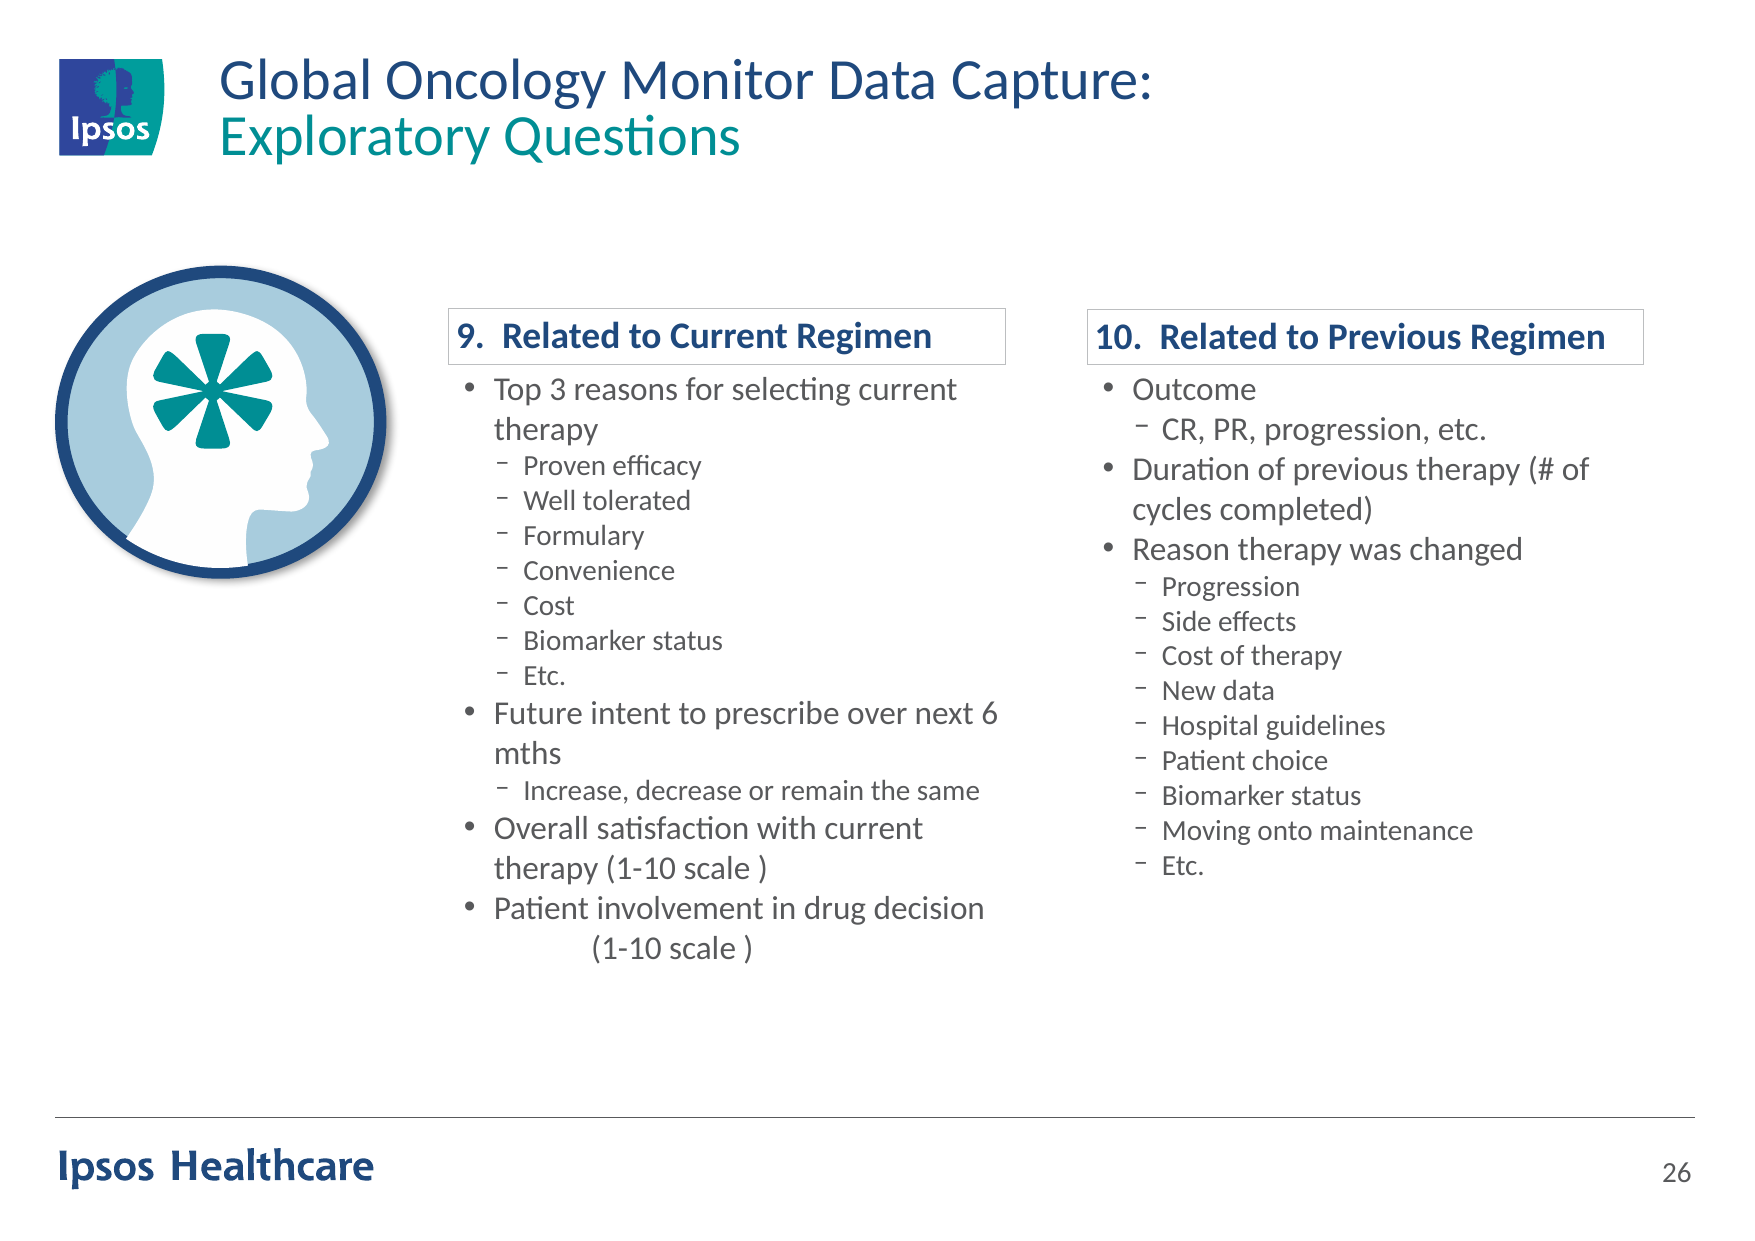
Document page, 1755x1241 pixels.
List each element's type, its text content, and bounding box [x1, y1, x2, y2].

text_box [61, 271, 381, 573]
text_box Top 3 reasons for selecting current therapy Proven efficacy Well tolerated Formulary Convenience Cost Biomarker status Etc. Future intent to prescribe over next 6 mths Increase, decrease or remain the same Overall satisfaction with current therapy (1-10 scale ) Patient involvement in drug decision (1-10 scale ) [464, 366, 1033, 756]
text_box Outcome CR, PR, progression, etc. Duration of previous therapy (# of cycles completed) Reason therapy was changed Progression Side effects Cost of therapy New data Hospital guidelines Patient choice Biomarker status Moving onto maintenance Etc. [1102, 367, 1671, 756]
text_box 10. Related to Previous Regimen [1087, 309, 1644, 365]
text_box [153, 333, 273, 449]
title Global Oncology Monitor Data Capture: Exploratory Questions [219, 54, 1694, 170]
slide_number 26 [1520, 1153, 1692, 1189]
text_box 9. Related to Current Regimen [448, 308, 1006, 365]
text_box [125, 309, 329, 568]
